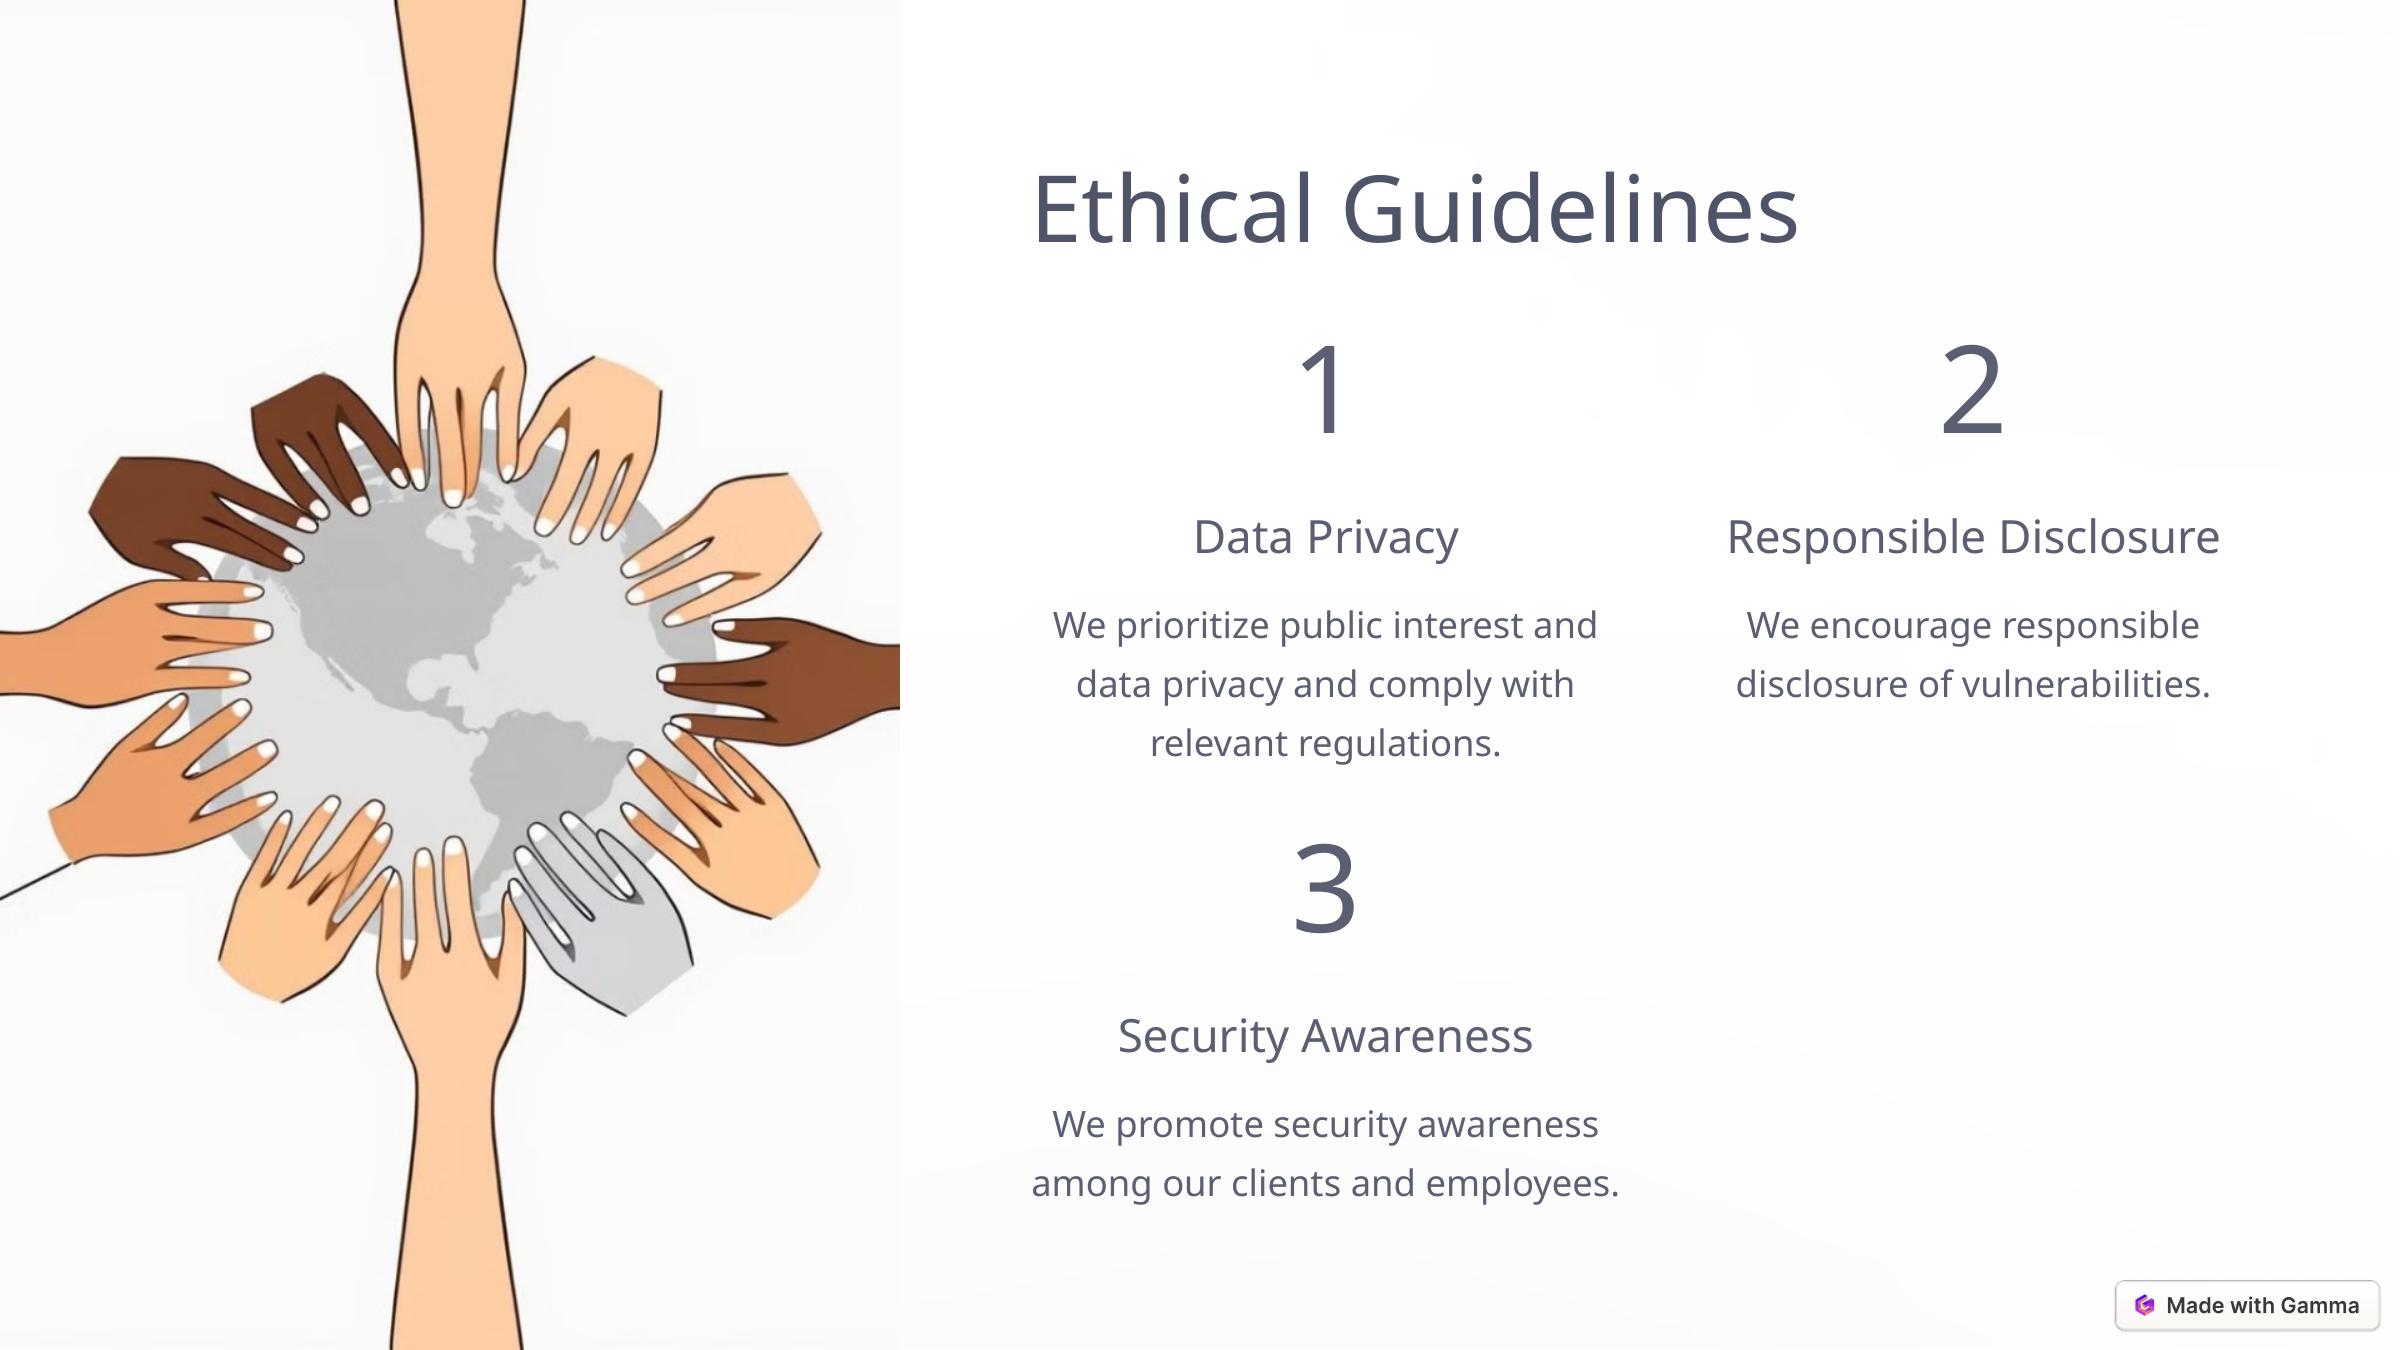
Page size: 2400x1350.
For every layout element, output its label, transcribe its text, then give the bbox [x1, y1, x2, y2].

text_box Security Awareness [1093, 1004, 1559, 1063]
picture [2106, 1271, 2389, 1339]
text_box We promote security awareness among our clients and employees. [1030, 1085, 1622, 1205]
text_box 1 [1030, 336, 1622, 460]
text_box 2 [1677, 336, 2270, 460]
text_box We encourage responsible disclosure of vulnerabilities. [1677, 586, 2270, 706]
picture [0, 0, 900, 1350]
text_box Data Privacy [1093, 505, 1559, 564]
text_box We prioritize public interest and data privacy and comply with relevant regulations. [1030, 586, 1622, 774]
text_box 3 [1030, 835, 1622, 959]
text_box Responsible Disclosure [1719, 505, 2228, 564]
text_box Ethical Guidelines [1030, 145, 1961, 263]
